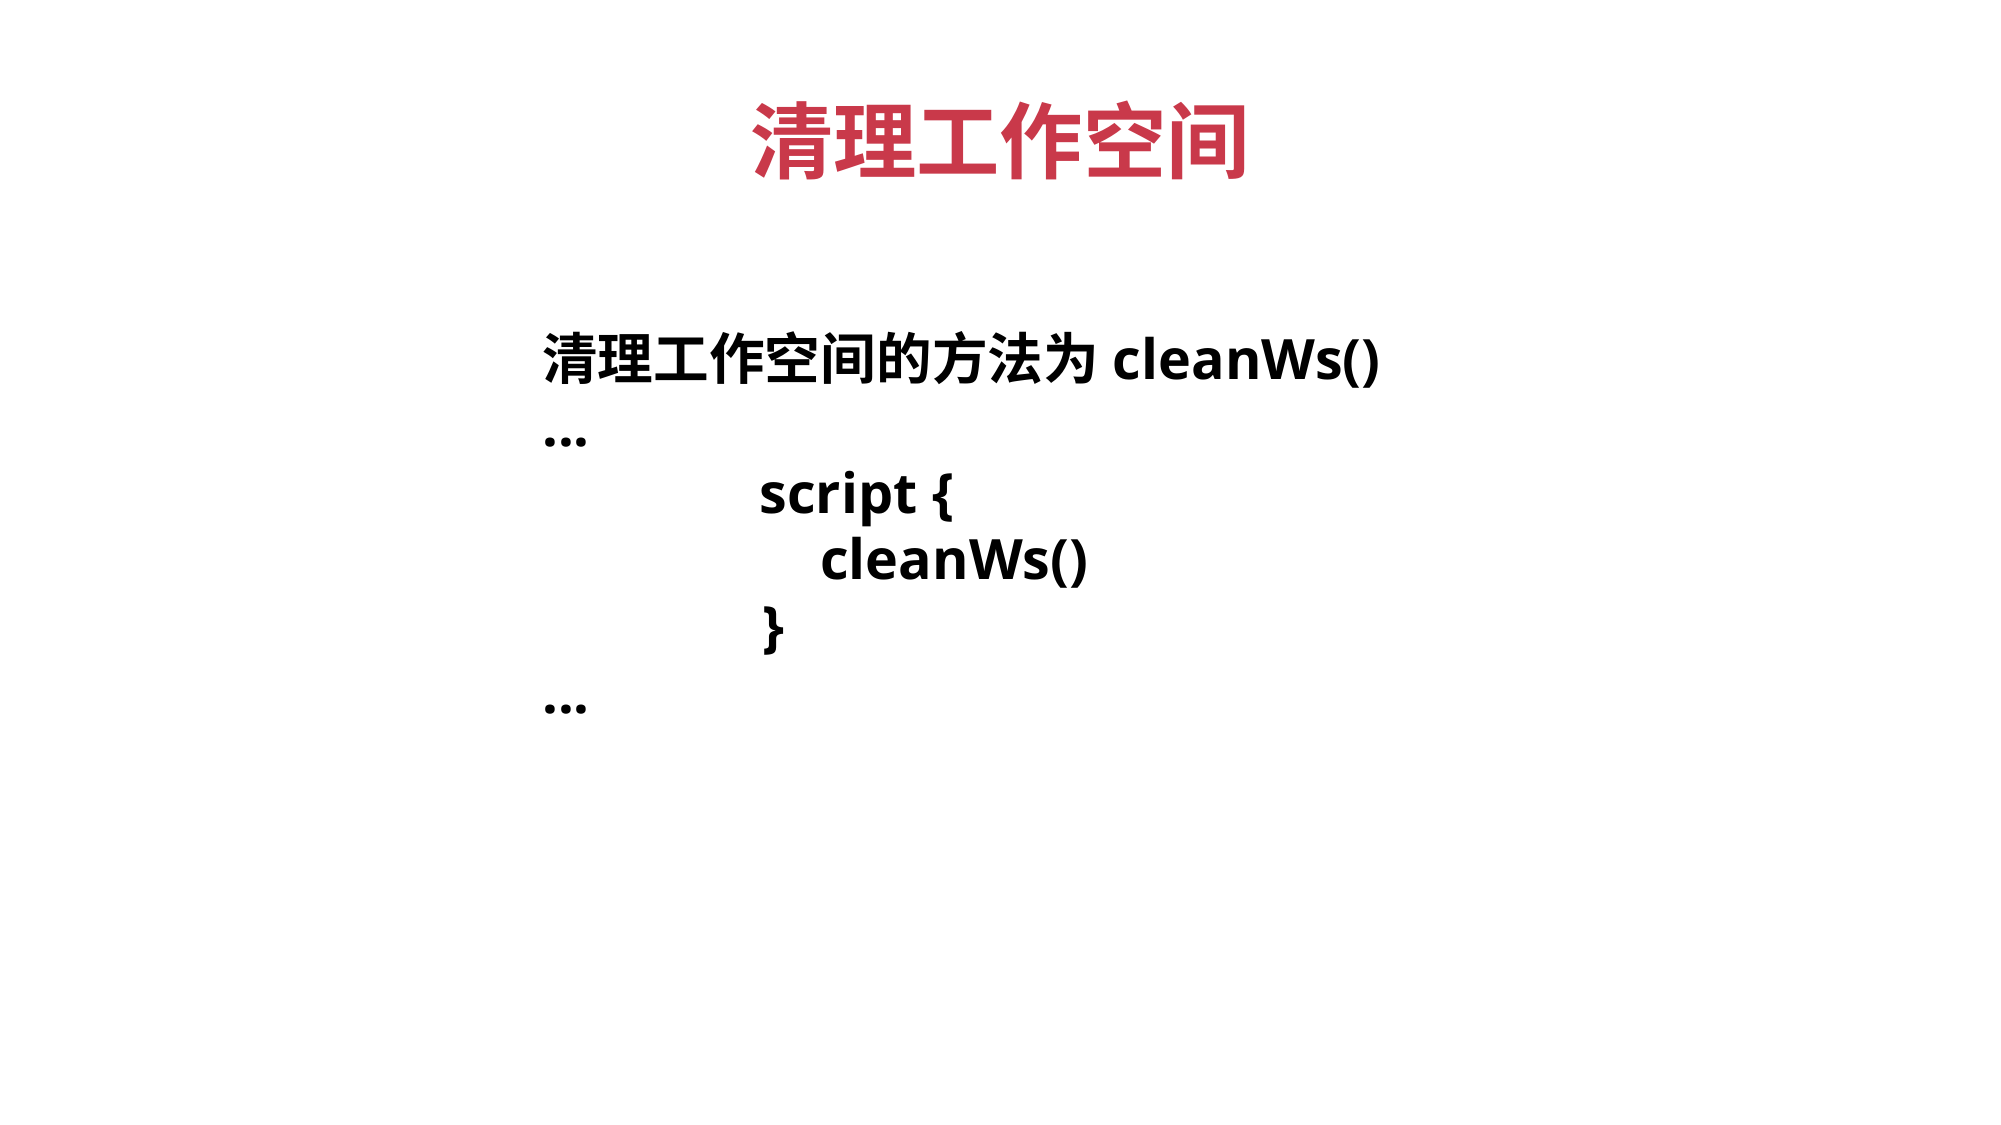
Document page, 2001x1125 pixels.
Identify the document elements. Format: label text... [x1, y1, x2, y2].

text_box 清理工作空间的方法为cleanWs() ... script { cleanWs() } ... [527, 316, 1556, 808]
title 清理工作空间 [99, 44, 1901, 233]
